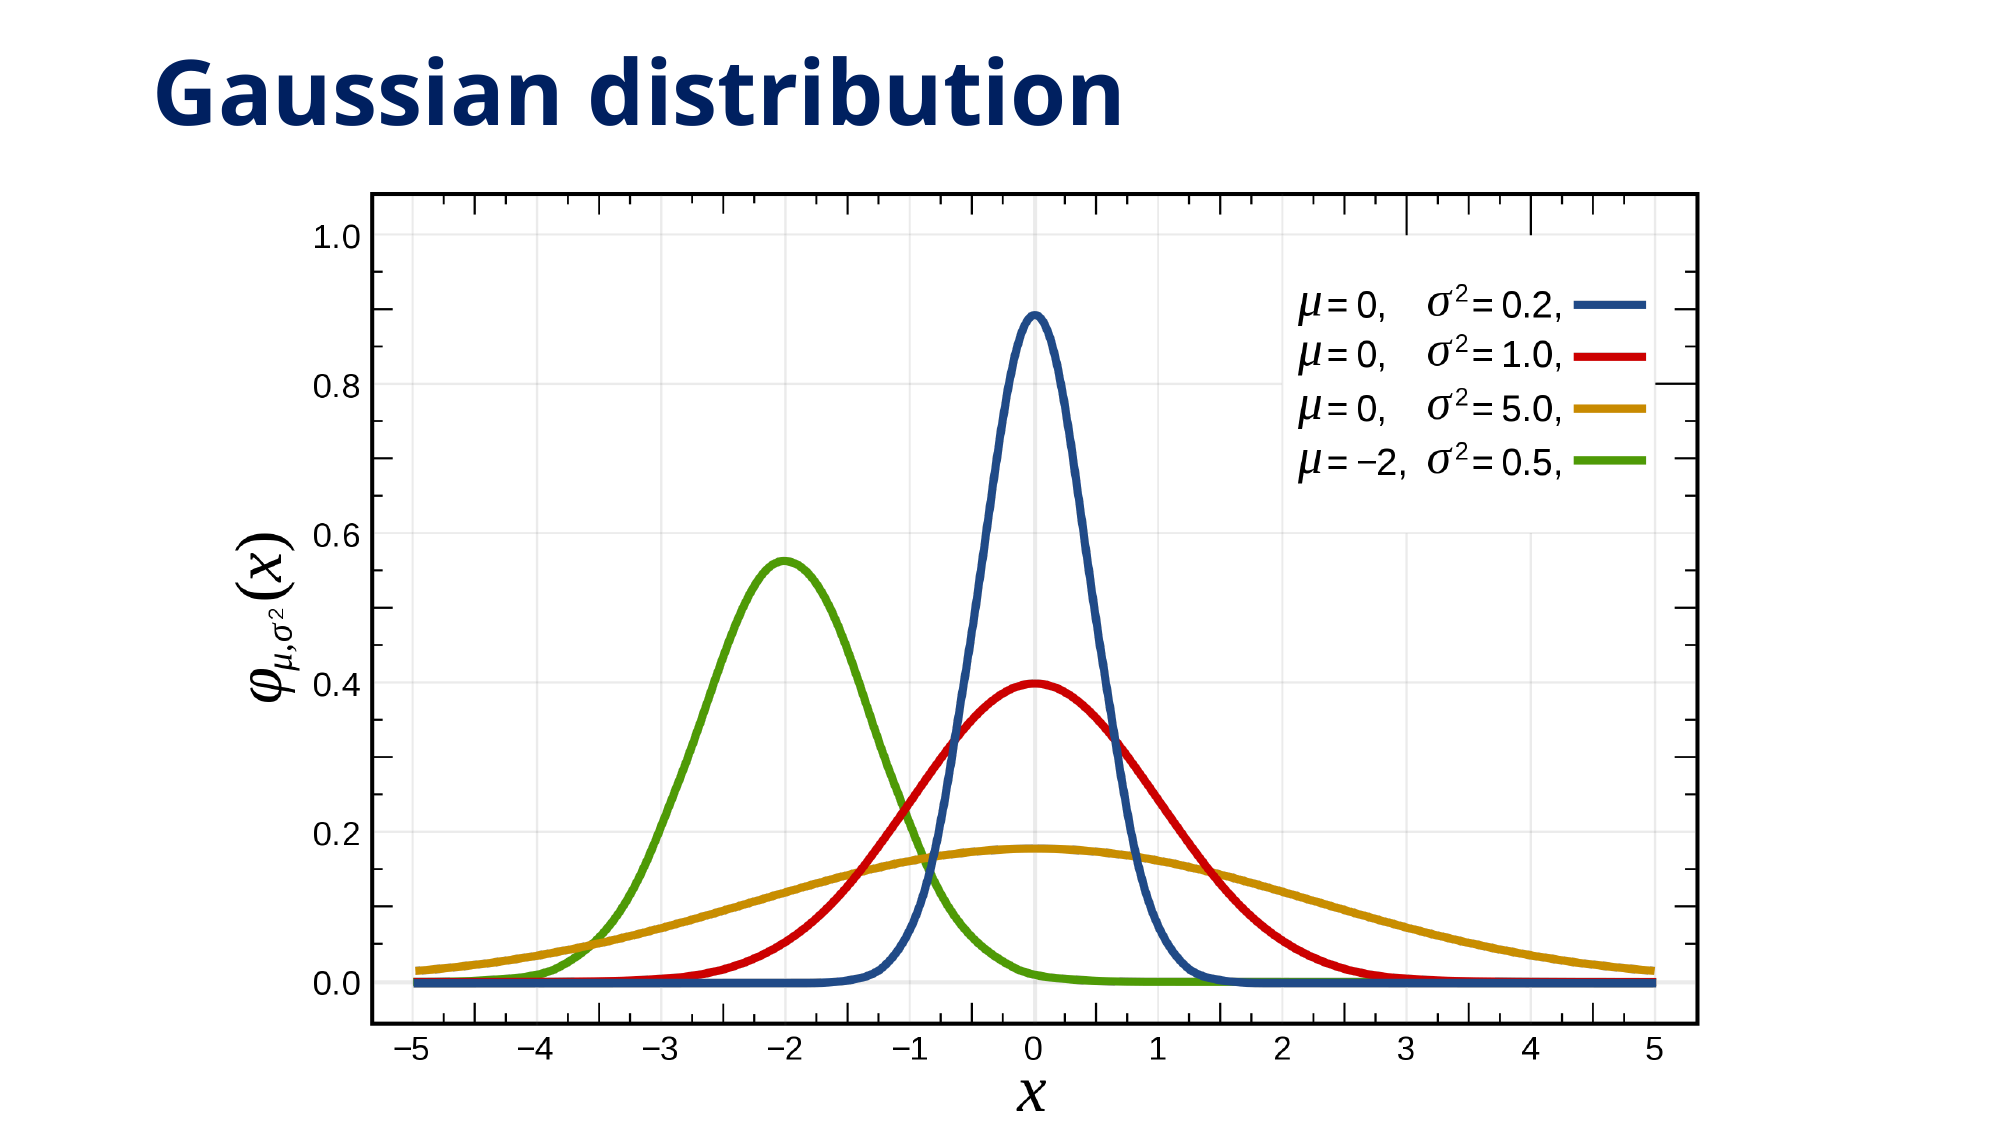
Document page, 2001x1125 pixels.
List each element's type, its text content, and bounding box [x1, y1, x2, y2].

picture [227, 173, 1718, 1125]
title Gaussian distribution [137, 39, 1863, 153]
